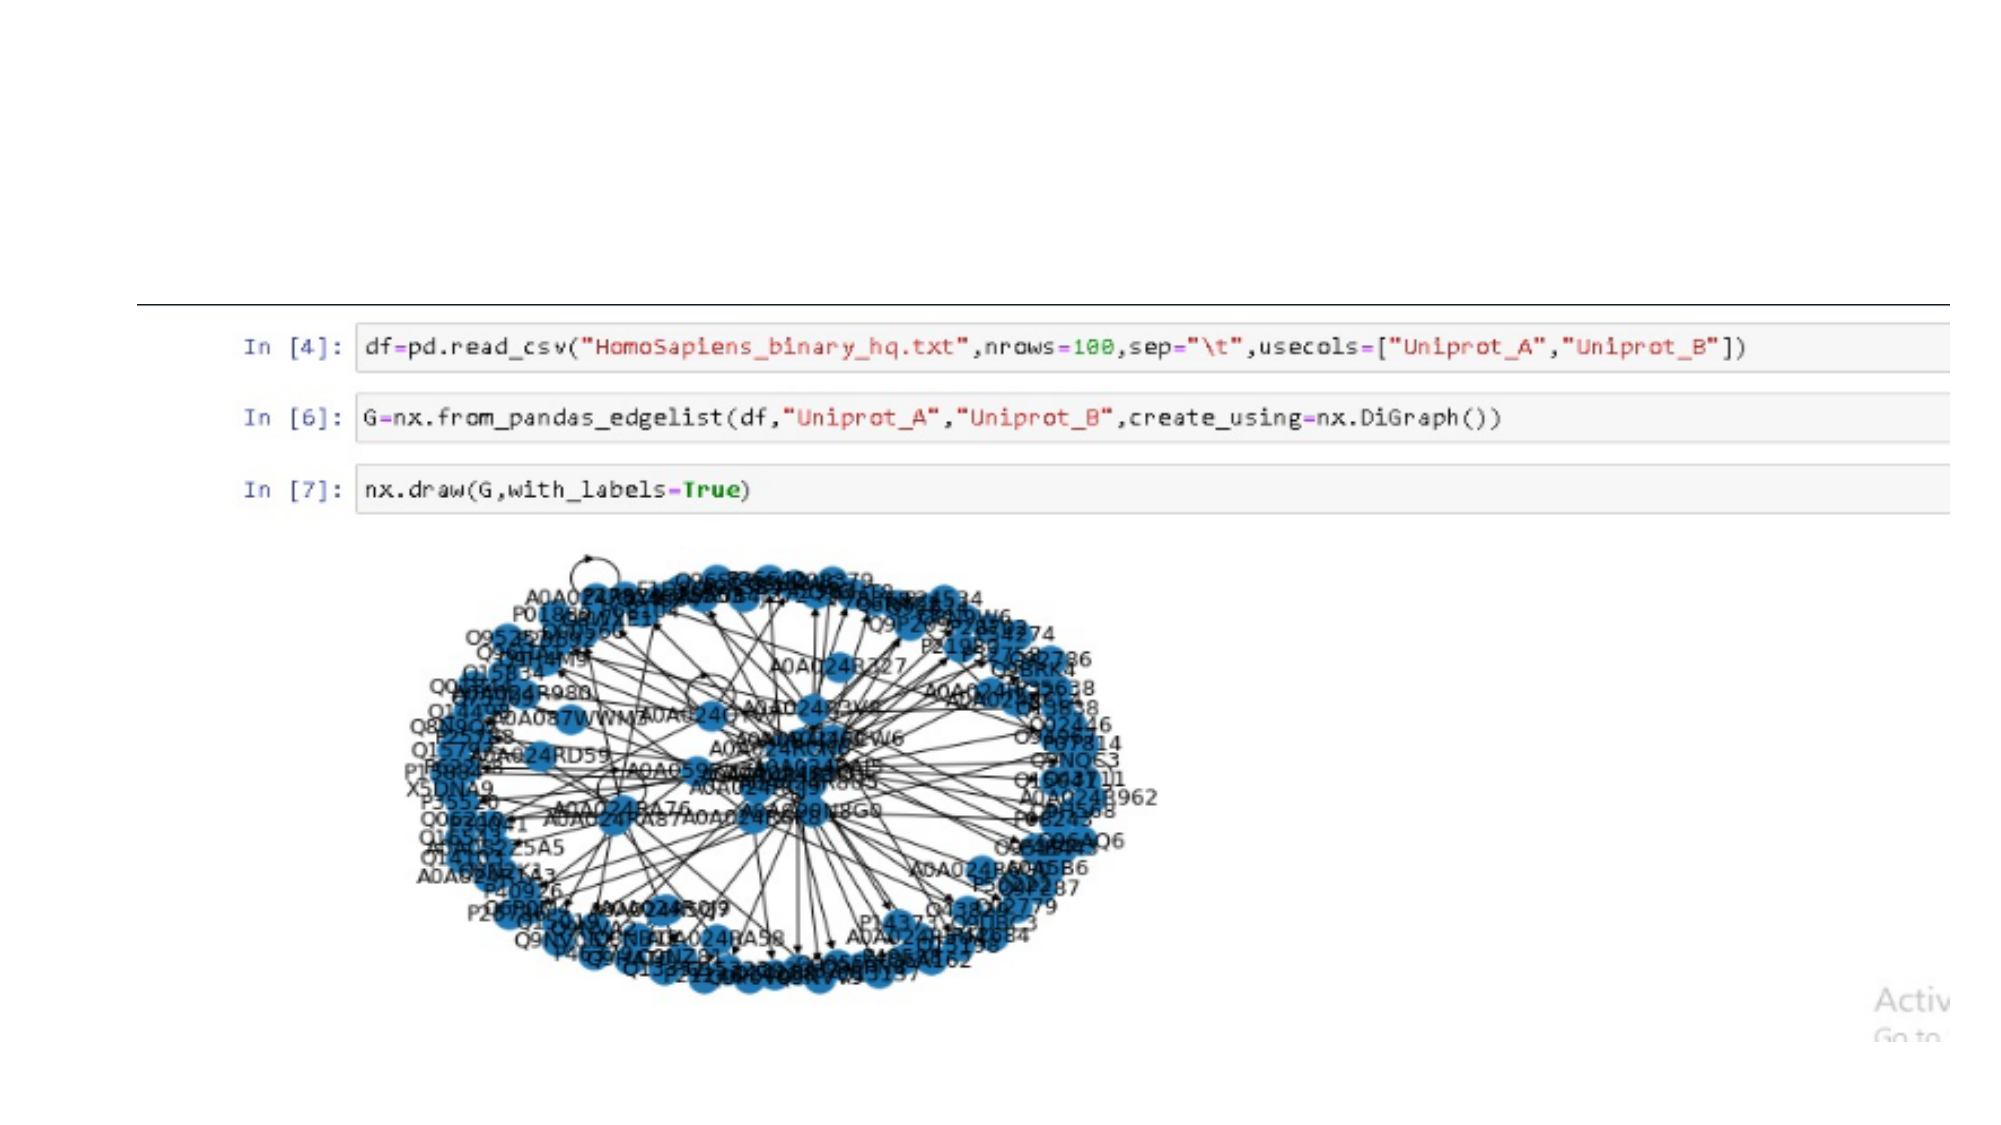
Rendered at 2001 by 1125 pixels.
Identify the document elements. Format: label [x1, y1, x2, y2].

list [137, 304, 1950, 1042]
